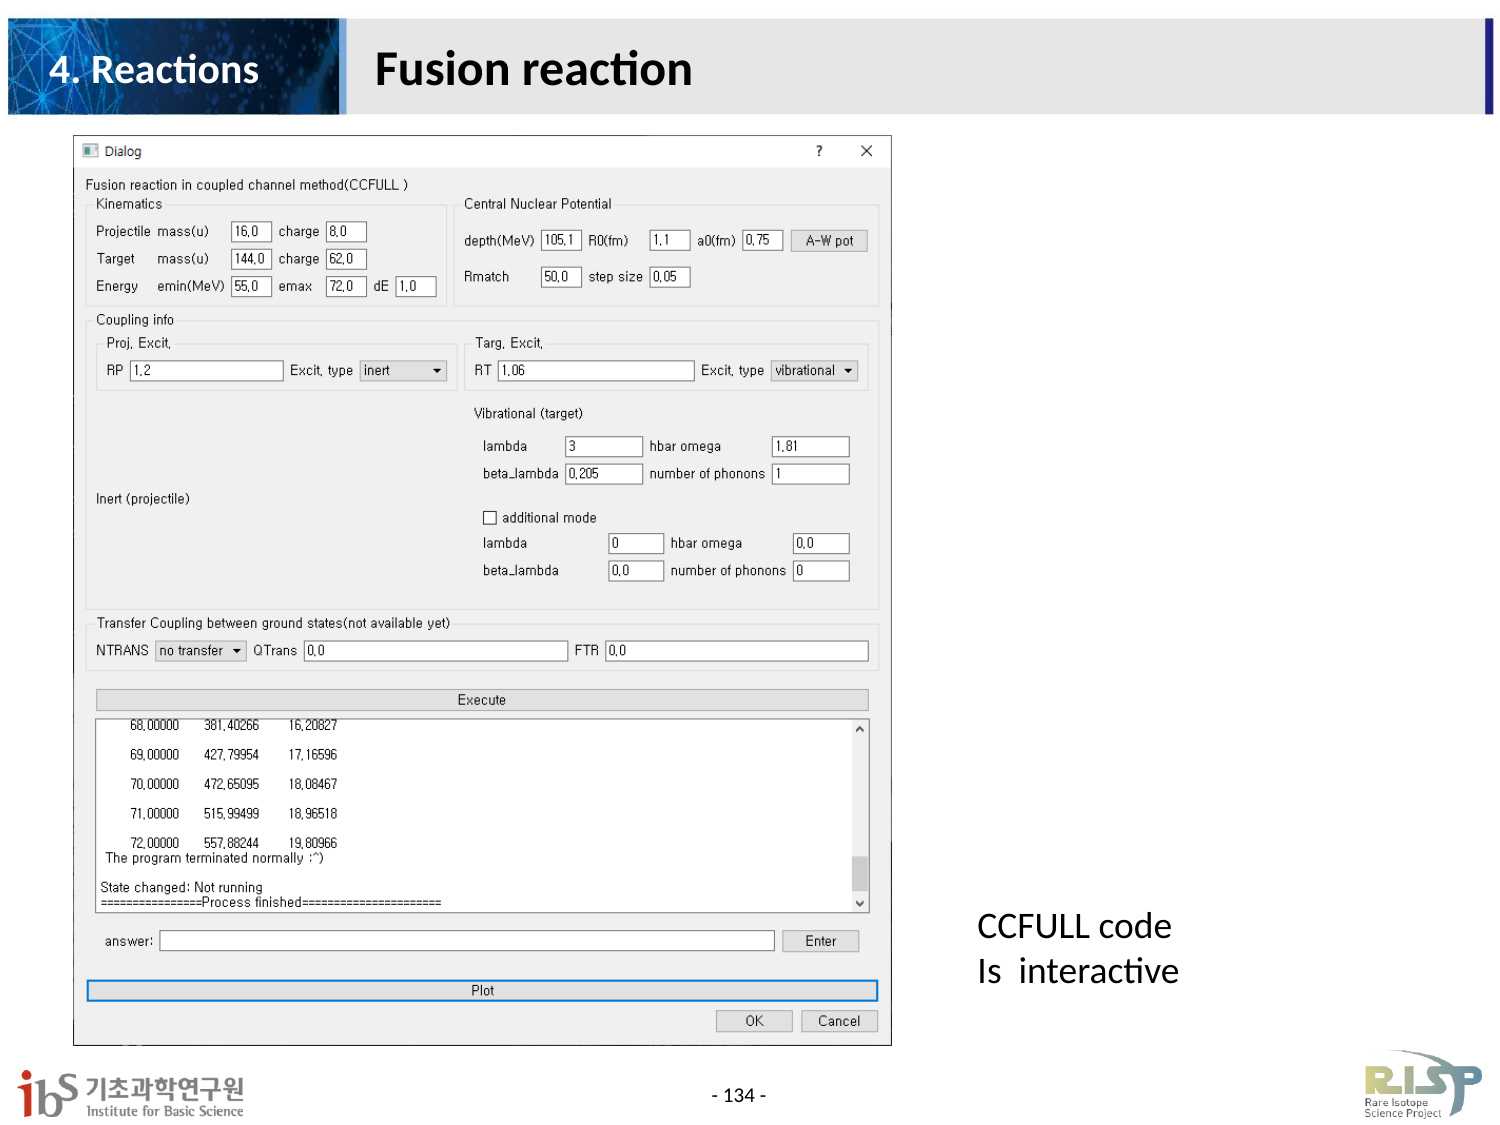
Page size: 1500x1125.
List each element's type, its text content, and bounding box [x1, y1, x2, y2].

picture [17, 1070, 243, 1117]
picture [2, 10, 1500, 130]
picture [73, 135, 892, 1046]
text_box CCFULL code Is interactive [962, 893, 1424, 998]
picture [1364, 1049, 1482, 1119]
